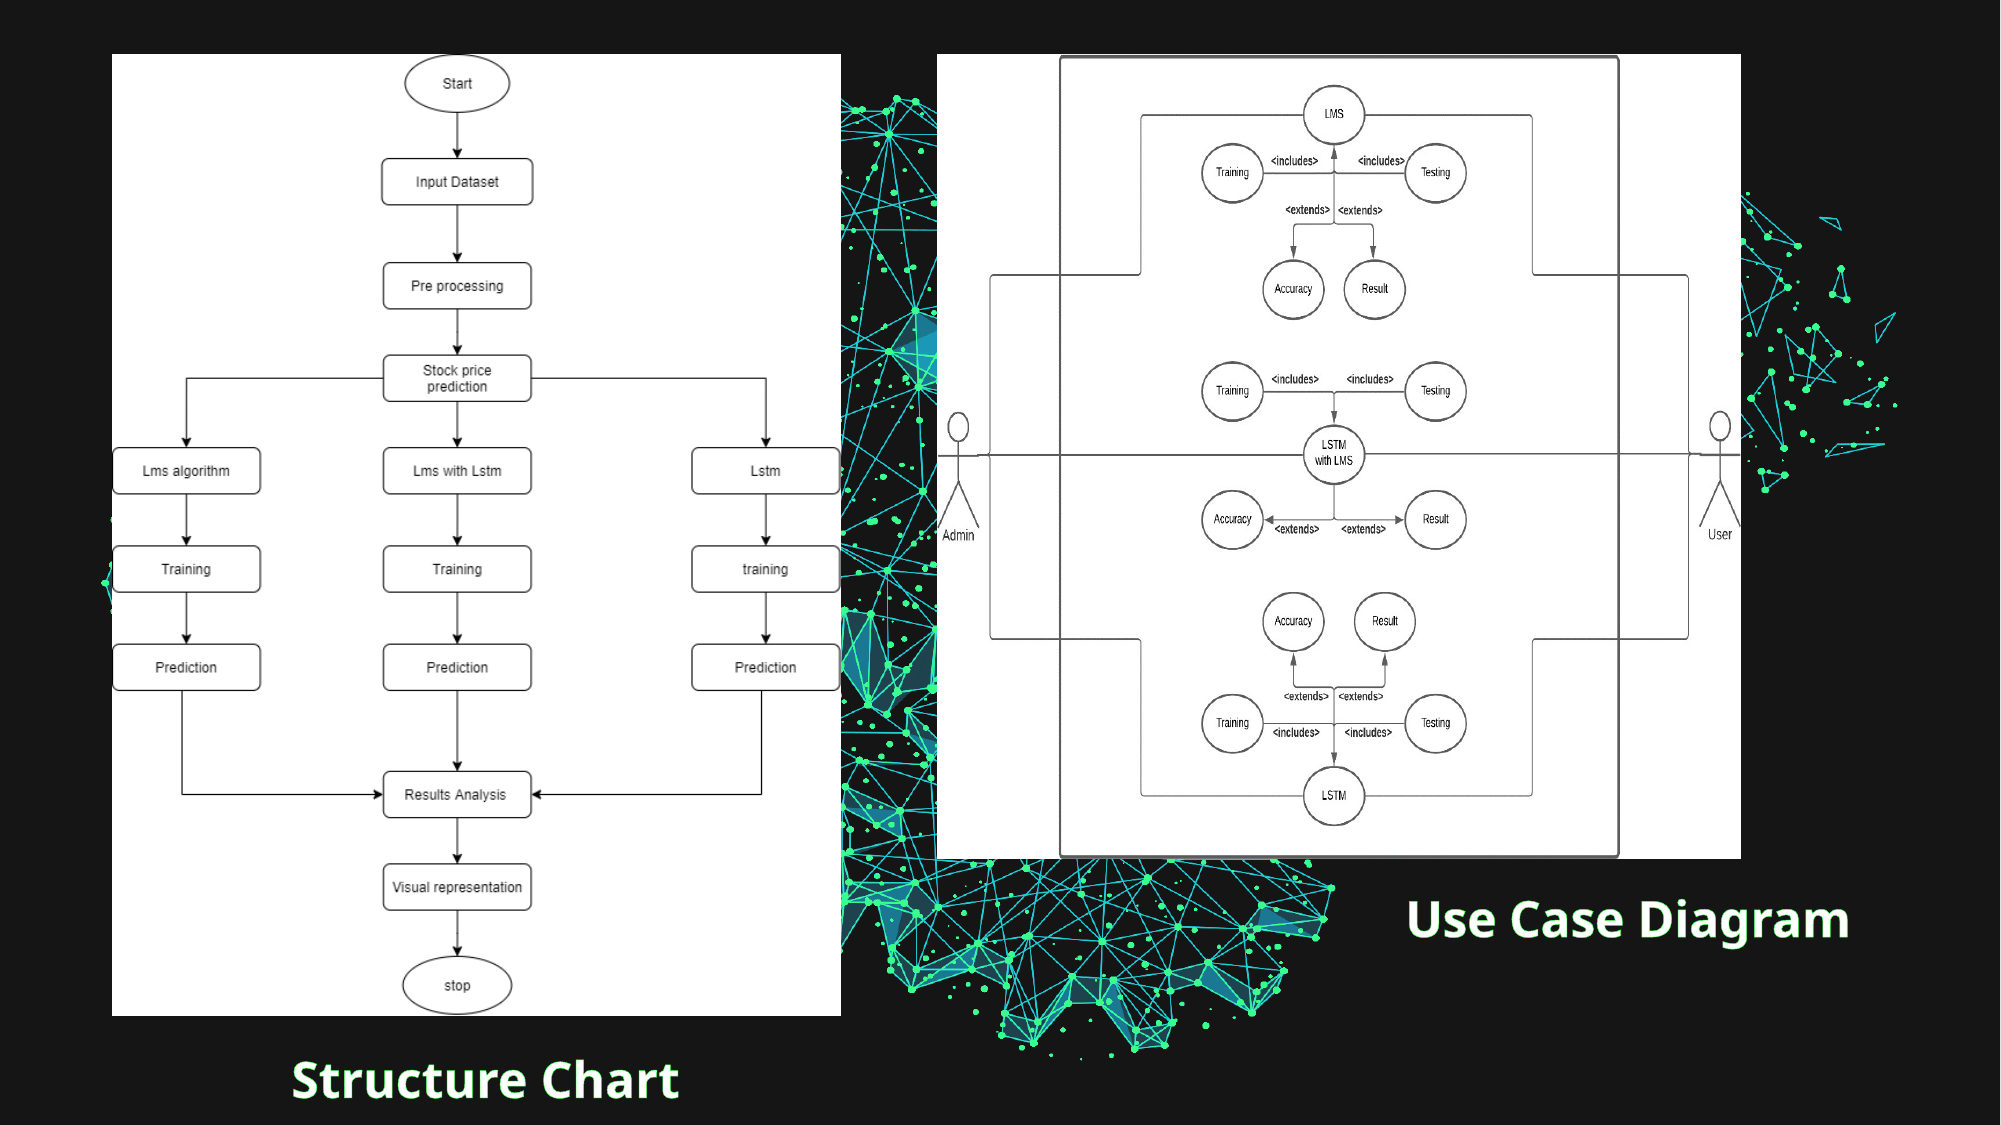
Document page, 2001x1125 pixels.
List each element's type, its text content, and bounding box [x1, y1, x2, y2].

text_box Use Case Diagram [1240, 879, 1969, 955]
text_box Structure Chart [201, 1040, 786, 1116]
picture [0, 0, 2001, 1125]
